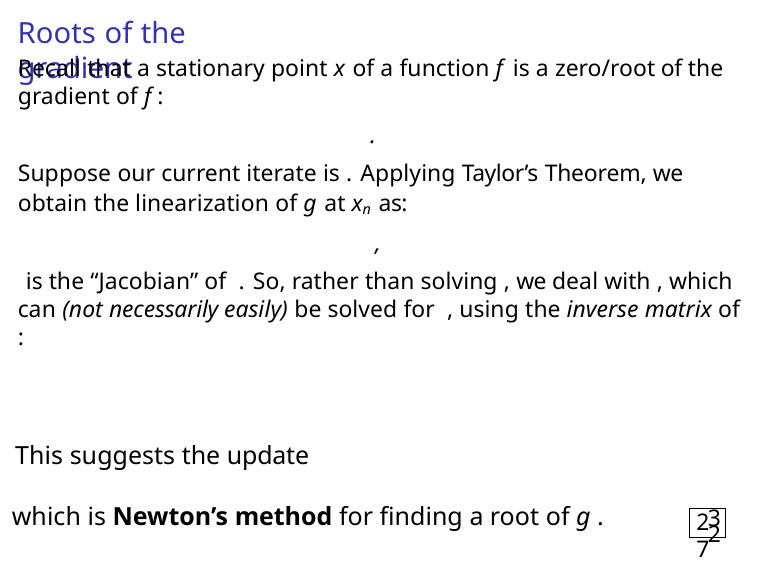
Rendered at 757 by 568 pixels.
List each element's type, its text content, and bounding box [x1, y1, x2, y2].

text_box 27 [694, 546, 722, 563]
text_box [689, 508, 727, 538]
title Roots of the gradient [15, 11, 281, 110]
